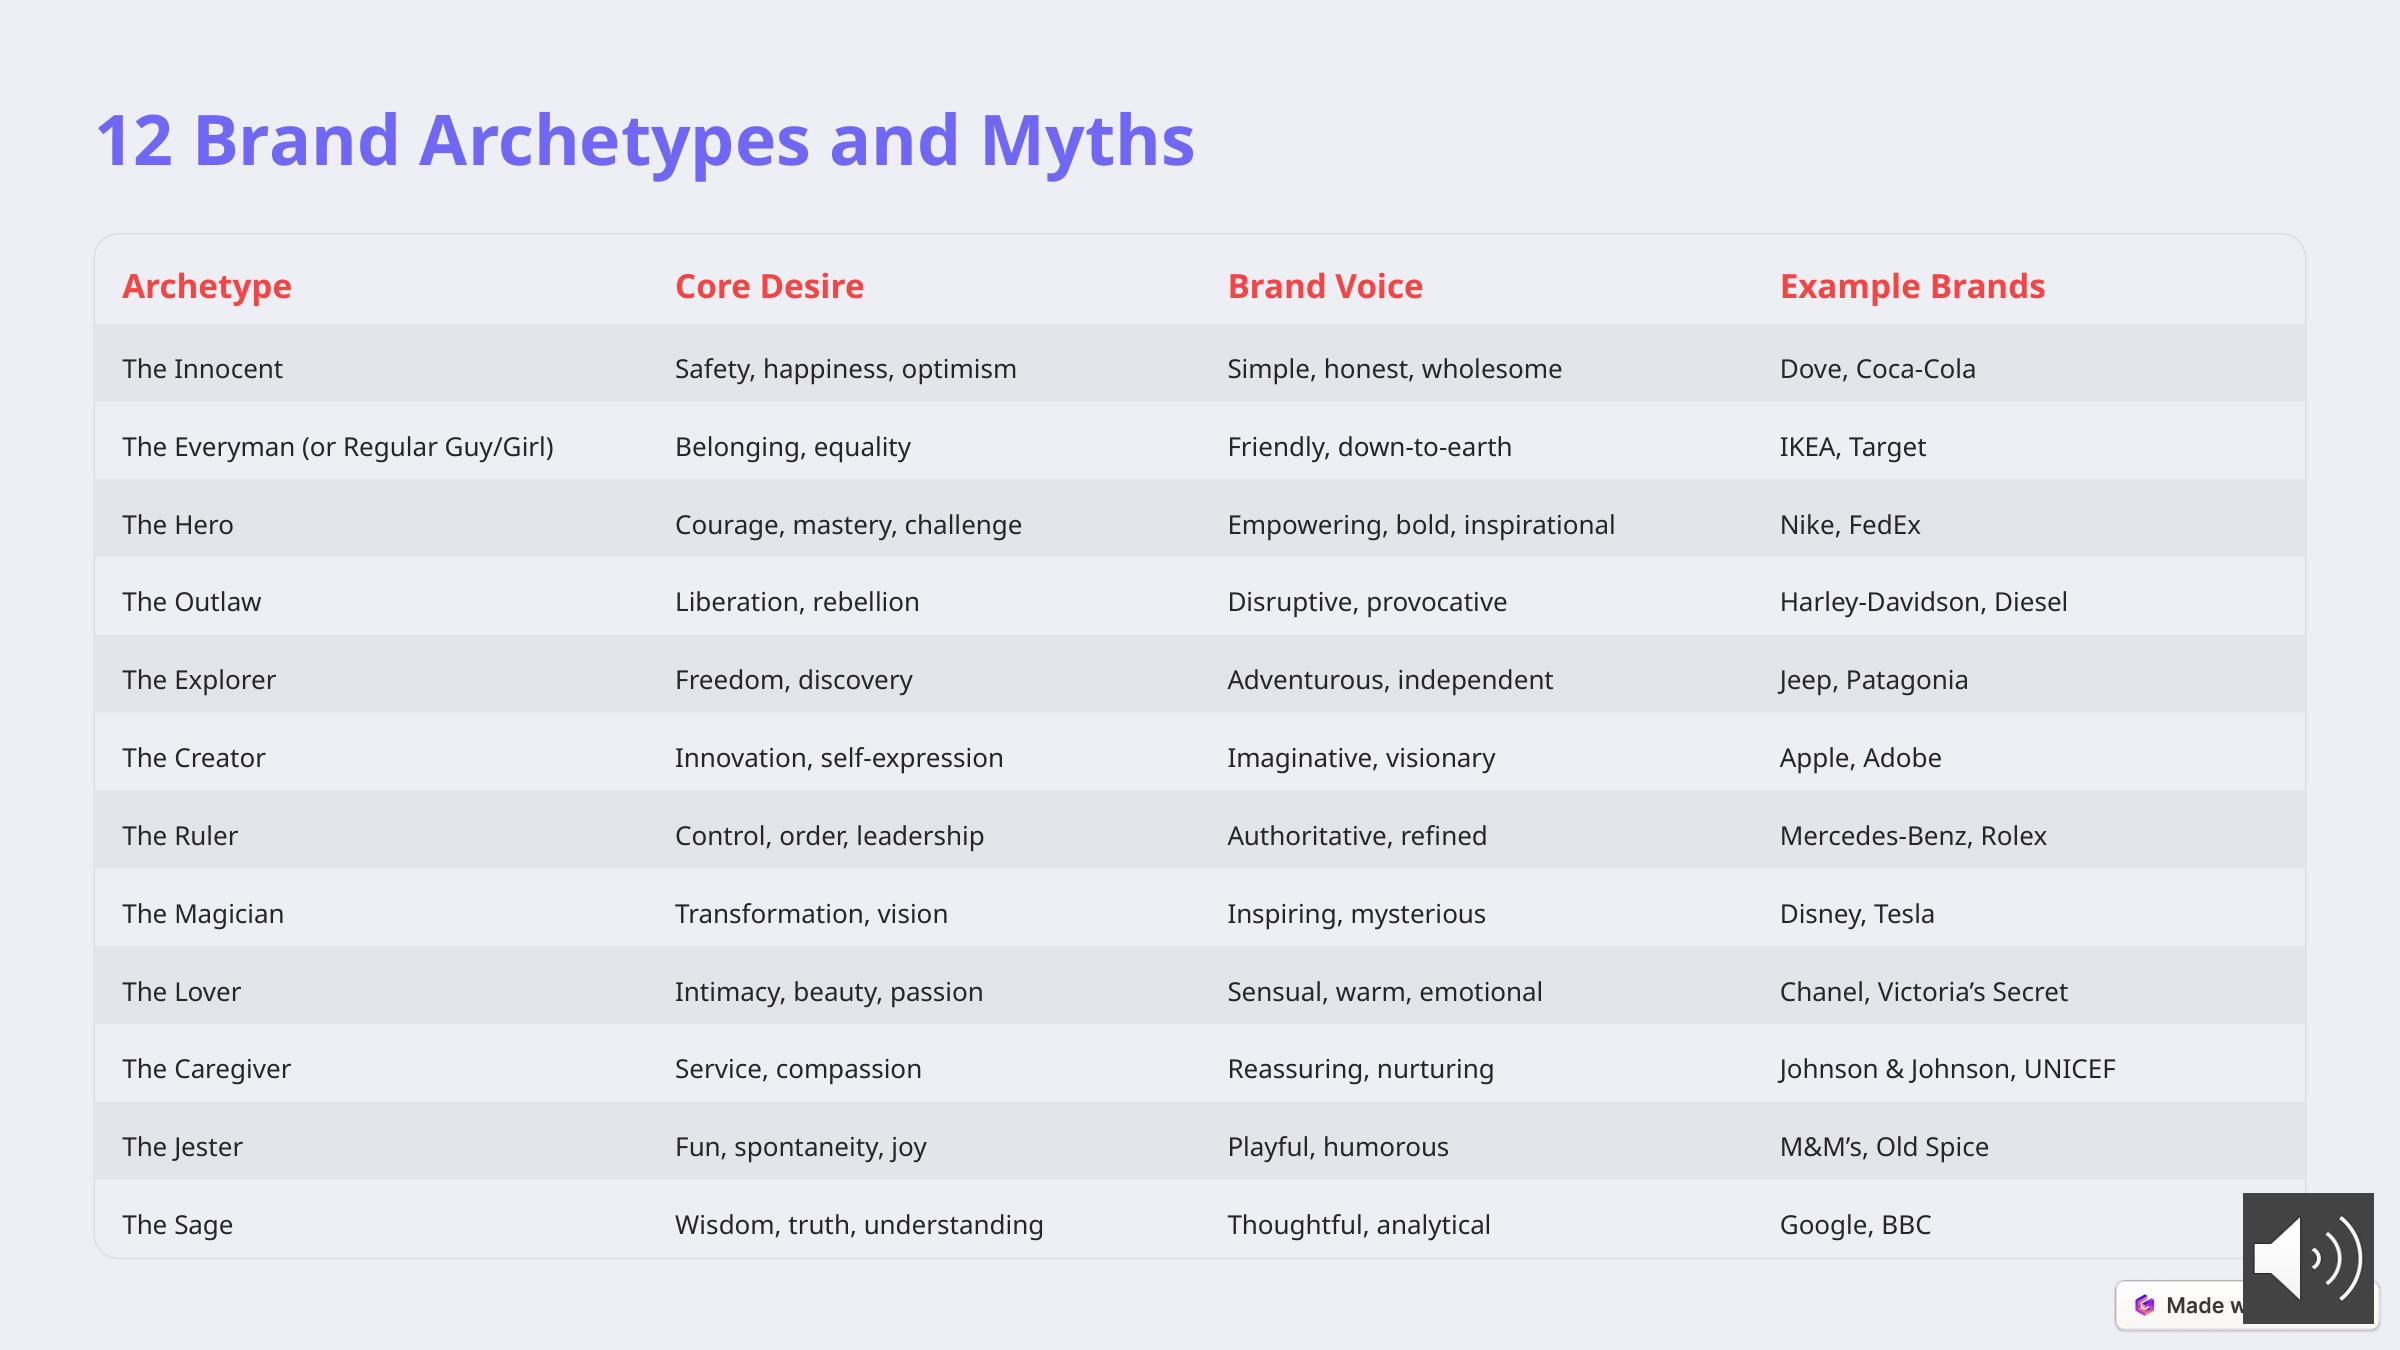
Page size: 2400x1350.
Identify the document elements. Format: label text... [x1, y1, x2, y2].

text_box Playful, humorous [1227, 1119, 1725, 1163]
text_box Harley-Davidson, Diesel [1779, 574, 2278, 618]
text_box [95, 790, 2305, 868]
text_box Friendly, down-to-earth [1227, 418, 1725, 462]
text_box Innovation, self-expression [675, 730, 1173, 774]
text_box [95, 401, 2305, 479]
text_box The Jester [122, 1119, 621, 1163]
text_box The Creator [122, 730, 621, 774]
text_box Disney, Tesla [1779, 885, 2278, 929]
text_box Fun, spontaneity, joy [675, 1119, 1173, 1163]
text_box Control, order, leadership [675, 807, 1173, 851]
text_box Service, compassion [675, 1041, 1173, 1085]
text_box Inspiring, mysterious [1227, 885, 1725, 929]
text_box [95, 1023, 2305, 1101]
text_box The Explorer [122, 652, 621, 696]
text_box Intimacy, beauty, passion [675, 963, 1173, 1007]
text_box Transformation, vision [675, 885, 1173, 929]
text_box 12 Brand Archetypes and Myths [94, 91, 1070, 180]
text_box [95, 1179, 2305, 1258]
text_box The Lover [122, 963, 621, 1007]
text_box Chanel, Victoria’s Secret [1779, 963, 2278, 1007]
text_box The Everyman (or Regular Guy/Girl) [122, 418, 621, 462]
text_box Safety, happiness, optimism [675, 340, 1173, 384]
text_box Dove, Coca-Cola [1779, 340, 2278, 384]
text_box Disruptive, provocative [1227, 574, 1725, 618]
text_box Apple, Adobe [1779, 730, 2278, 774]
text_box Example Brands [1779, 252, 2278, 307]
text_box [95, 234, 2305, 323]
text_box Nike, FedEx [1779, 496, 2278, 540]
text_box [95, 946, 2305, 1023]
text_box Jeep, Patagonia [1779, 652, 2278, 696]
text_box Simple, honest, wholesome [1227, 340, 1725, 384]
text_box [95, 479, 2305, 556]
text_box Courage, mastery, challenge [675, 496, 1173, 540]
text_box [95, 323, 2305, 401]
text_box The Magician [122, 885, 621, 929]
text_box Core Desire [675, 252, 1173, 307]
text_box Liberation, rebellion [675, 574, 1173, 618]
text_box Google, BBC [1779, 1196, 2241, 1240]
text_box The Sage [122, 1196, 621, 1240]
text_box The Outlaw [122, 574, 621, 618]
text_box Reassuring, nurturing [1227, 1041, 1725, 1085]
text_box Freedom, discovery [675, 652, 1173, 696]
text_box The Hero [122, 496, 621, 540]
text_box [95, 556, 2305, 634]
text_box Mercedes-Benz, Rolex [1779, 807, 2278, 851]
text_box Belonging, equality [675, 418, 1173, 462]
text_box M&M’s, Old Spice [1779, 1119, 2278, 1163]
text_box Empowering, bold, inspirational [1227, 496, 1725, 540]
text_box Wisdom, truth, understanding [675, 1196, 1173, 1240]
text_box Adventurous, independent [1227, 652, 1725, 696]
text_box IKEA, Target [1779, 418, 2278, 462]
picture [2106, 1191, 2389, 1339]
text_box [95, 634, 2305, 712]
text_box [95, 712, 2305, 790]
text_box The Innocent [122, 340, 621, 384]
text_box The Ruler [122, 807, 621, 851]
text_box Imaginative, visionary [1227, 730, 1725, 774]
text_box [95, 868, 2305, 946]
text_box The Caregiver [122, 1041, 621, 1085]
text_box [95, 1101, 2305, 1179]
text_box Sensual, warm, emotional [1227, 963, 1725, 1007]
text_box Authoritative, refined [1227, 807, 1725, 851]
text_box Brand Voice [1227, 252, 1725, 307]
text_box Archetype [122, 252, 621, 307]
text_box Johnson & Johnson, UNICEF [1779, 1041, 2278, 1085]
text_box Thoughtful, analytical [1227, 1196, 1725, 1240]
